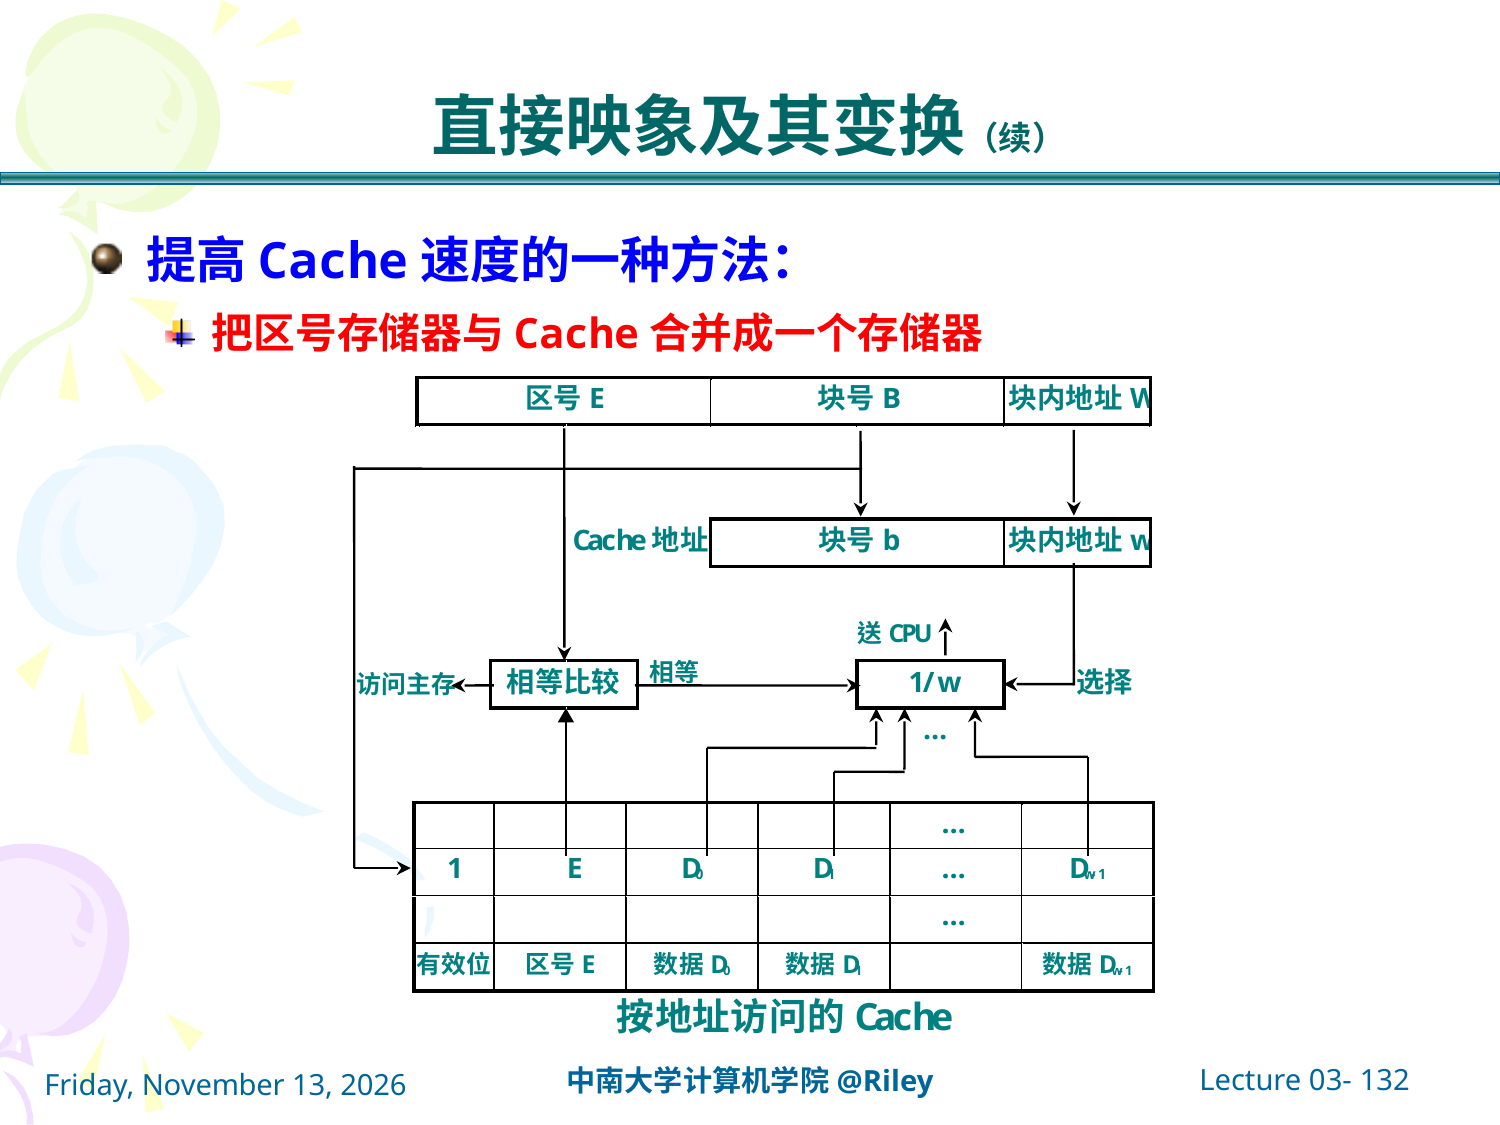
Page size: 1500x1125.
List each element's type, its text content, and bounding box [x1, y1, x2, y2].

list 提高Cache速度的一种方法： 把区号存储器与Cache合并成一个存储器 [75, 202, 1400, 1047]
title 直接映象及其变换（续） [72, 78, 1425, 173]
picture [90, 242, 122, 274]
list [253, 361, 1223, 1051]
picture [165, 317, 195, 347]
footer 中南大学计算机学院@Riley [512, 1059, 714, 1125]
slide_number Lecture 03- 132 [714, 1053, 1425, 1125]
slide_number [29, 1058, 491, 1125]
